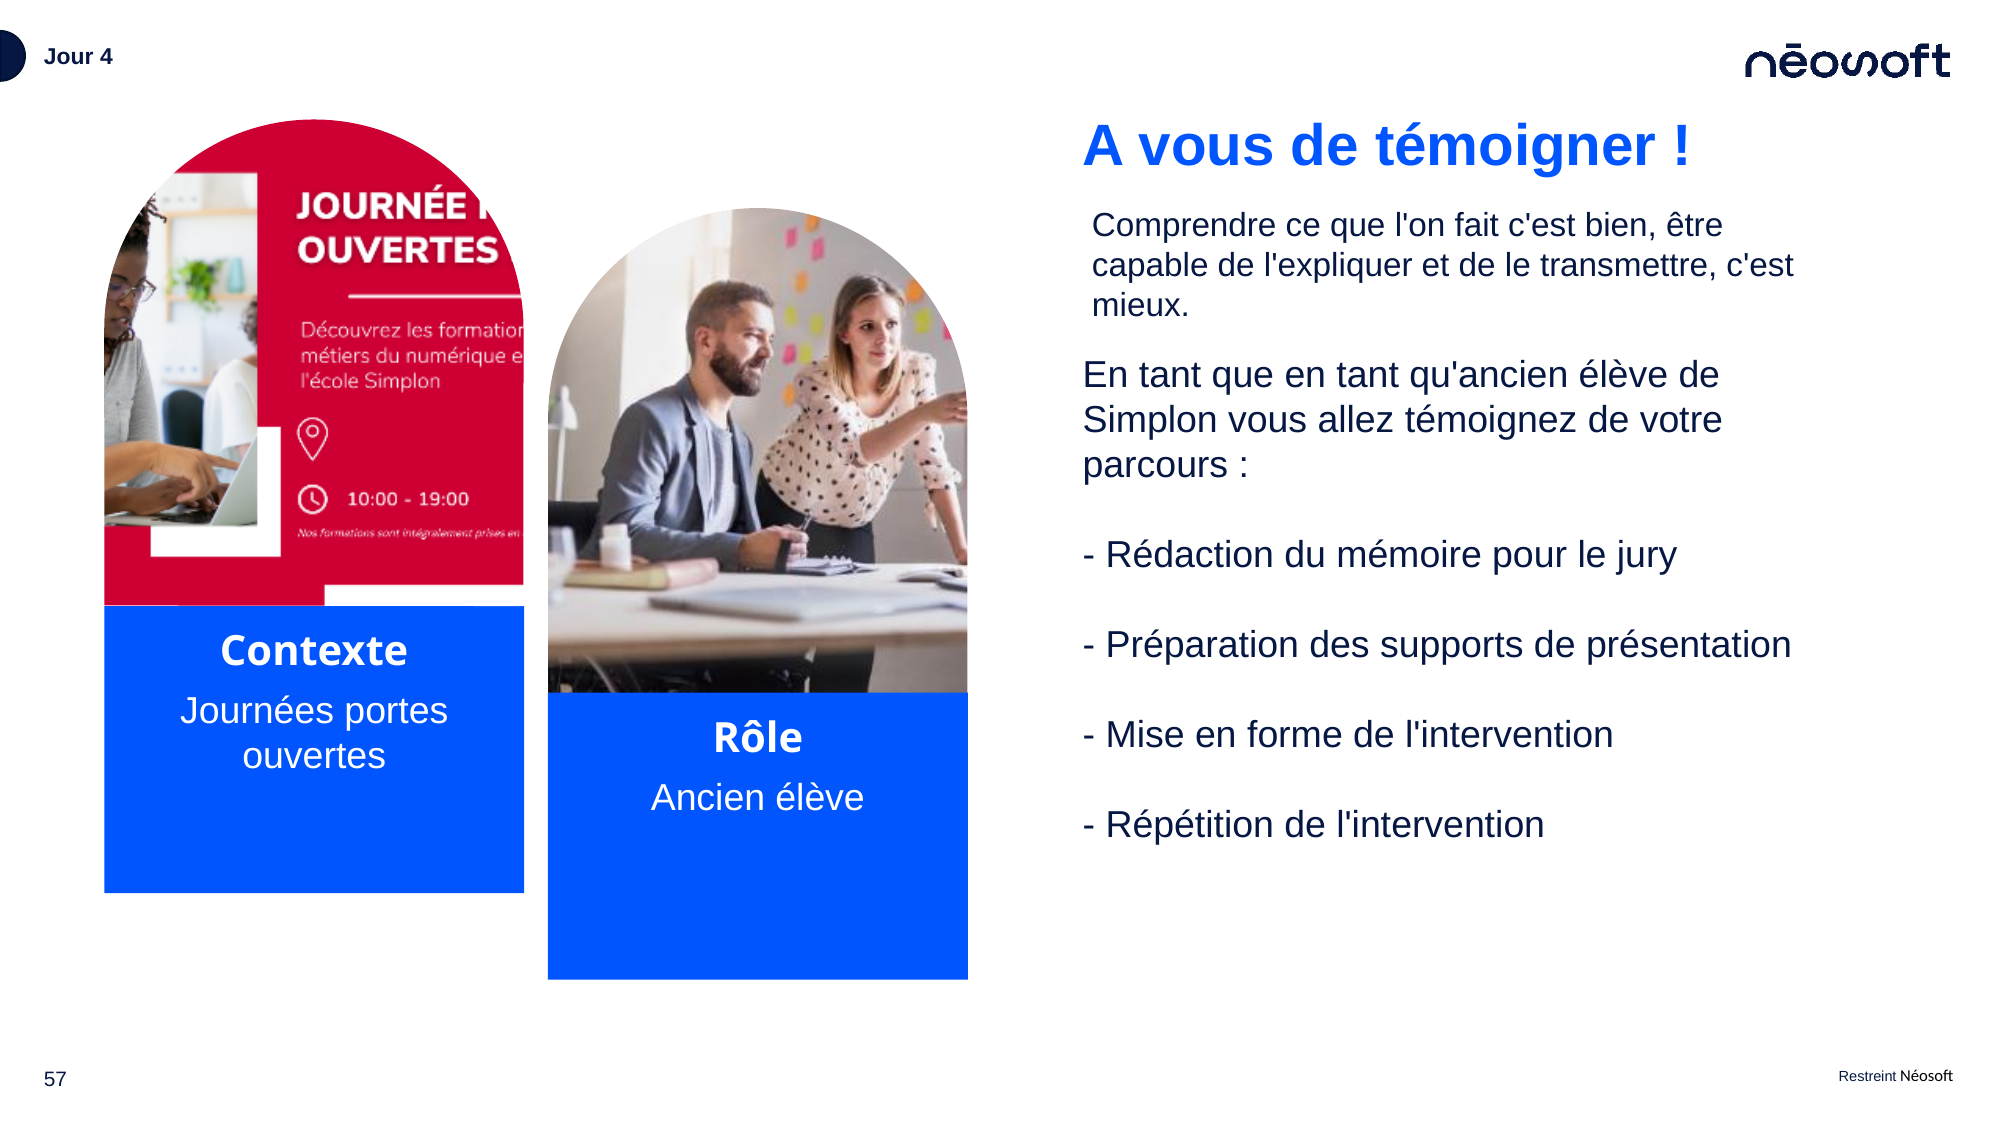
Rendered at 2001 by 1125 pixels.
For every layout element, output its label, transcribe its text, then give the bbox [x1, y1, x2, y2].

list Rôle Ancien élève [547, 692, 968, 980]
list Comprendre ce que l'on fait c'est bien, être capable de l'expliquer et de le transmettre, c'est mieux. [1076, 196, 1839, 246]
slide_number 57 [38, 1065, 88, 1091]
list Jour 4 [38, 41, 405, 70]
list En tant que en tant qu'ancien élève de Simplon vous allez témoignez de votre parcours : - Rédaction du mémoire pour le jury - Préparation des supports de présentation - Mise en forme de l'intervention - Répétition de l'intervention [1076, 350, 1839, 917]
picture [1732, 30, 1963, 90]
list Contexte Journées portes ouvertes [104, 606, 525, 894]
picture [548, 208, 968, 695]
picture [104, 119, 524, 607]
title A vous de témoigner ! [1076, 115, 1839, 180]
